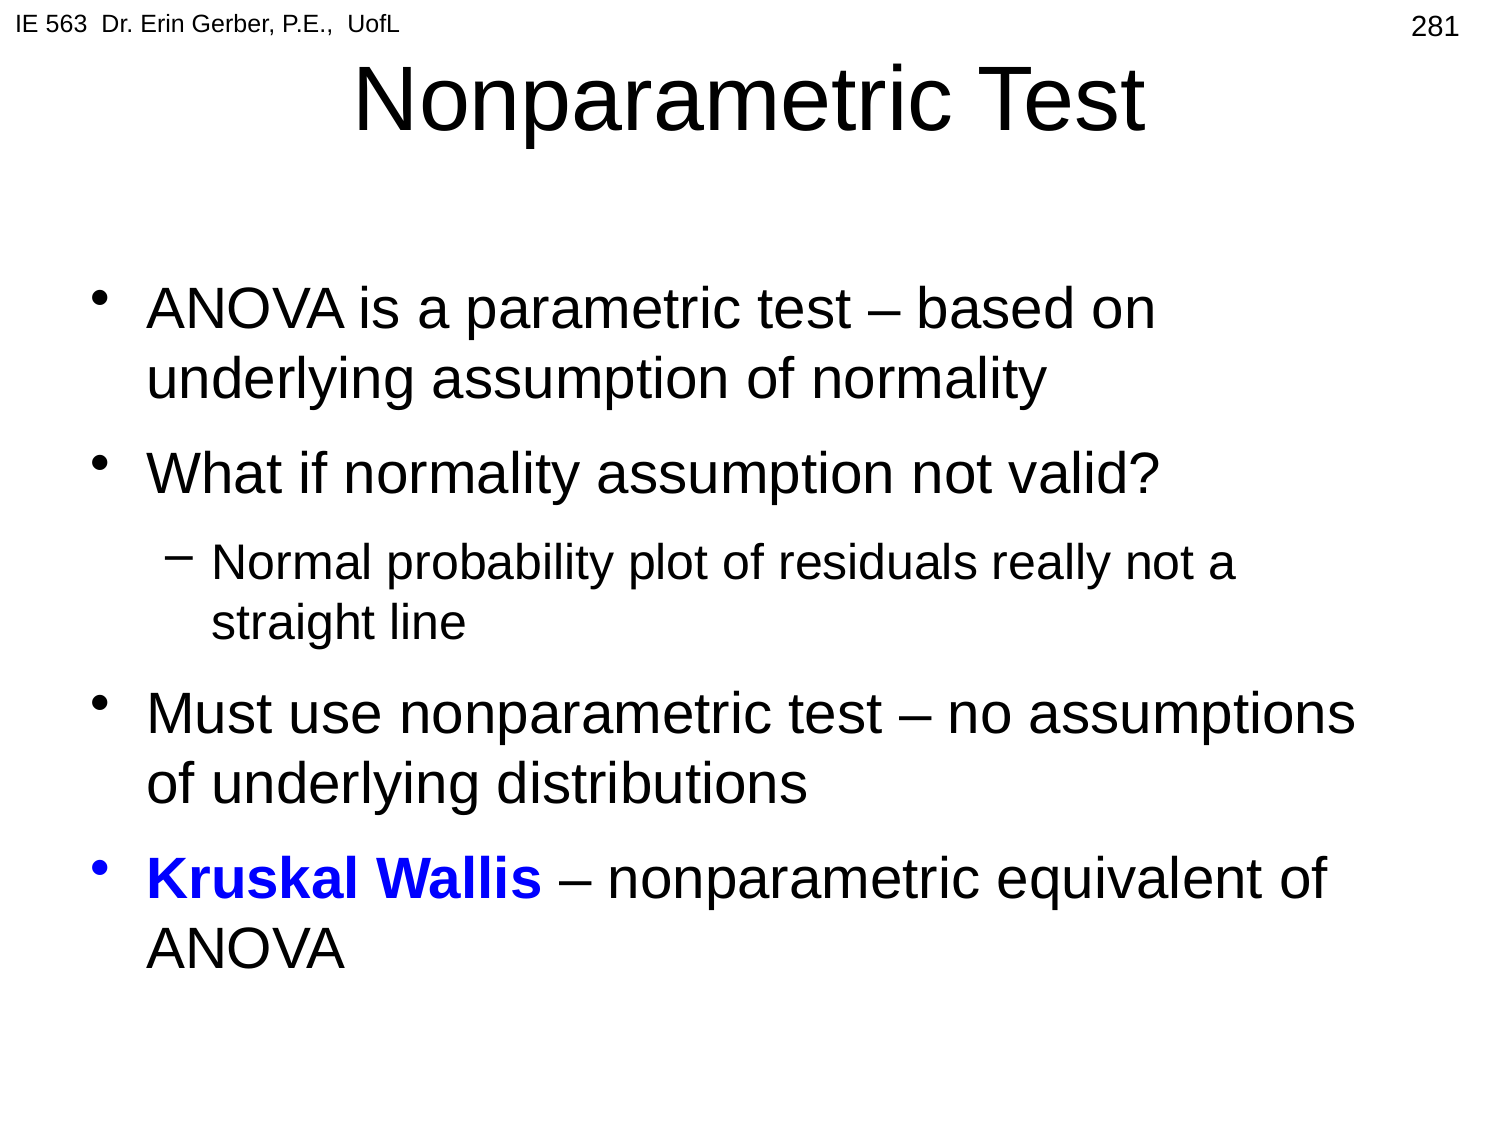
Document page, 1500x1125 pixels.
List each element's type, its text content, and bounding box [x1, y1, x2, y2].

footer IE 563 Dr. Erin Gerber, P.E., UofL [0, 0, 74, 79]
list ANOVA is a parametric test – based on underlying assumption of normality What if normality assumption not valid? Normal probability plot of residuals really not a straight line Must use nonparametric test – no assumptions of underlying distributions Kruskal Wallis – nonparametric equivalent of ANOVA [74, 262, 1426, 1006]
slide_number 281 [1426, 0, 1476, 79]
title Nonparametric Test [74, 0, 1426, 188]
